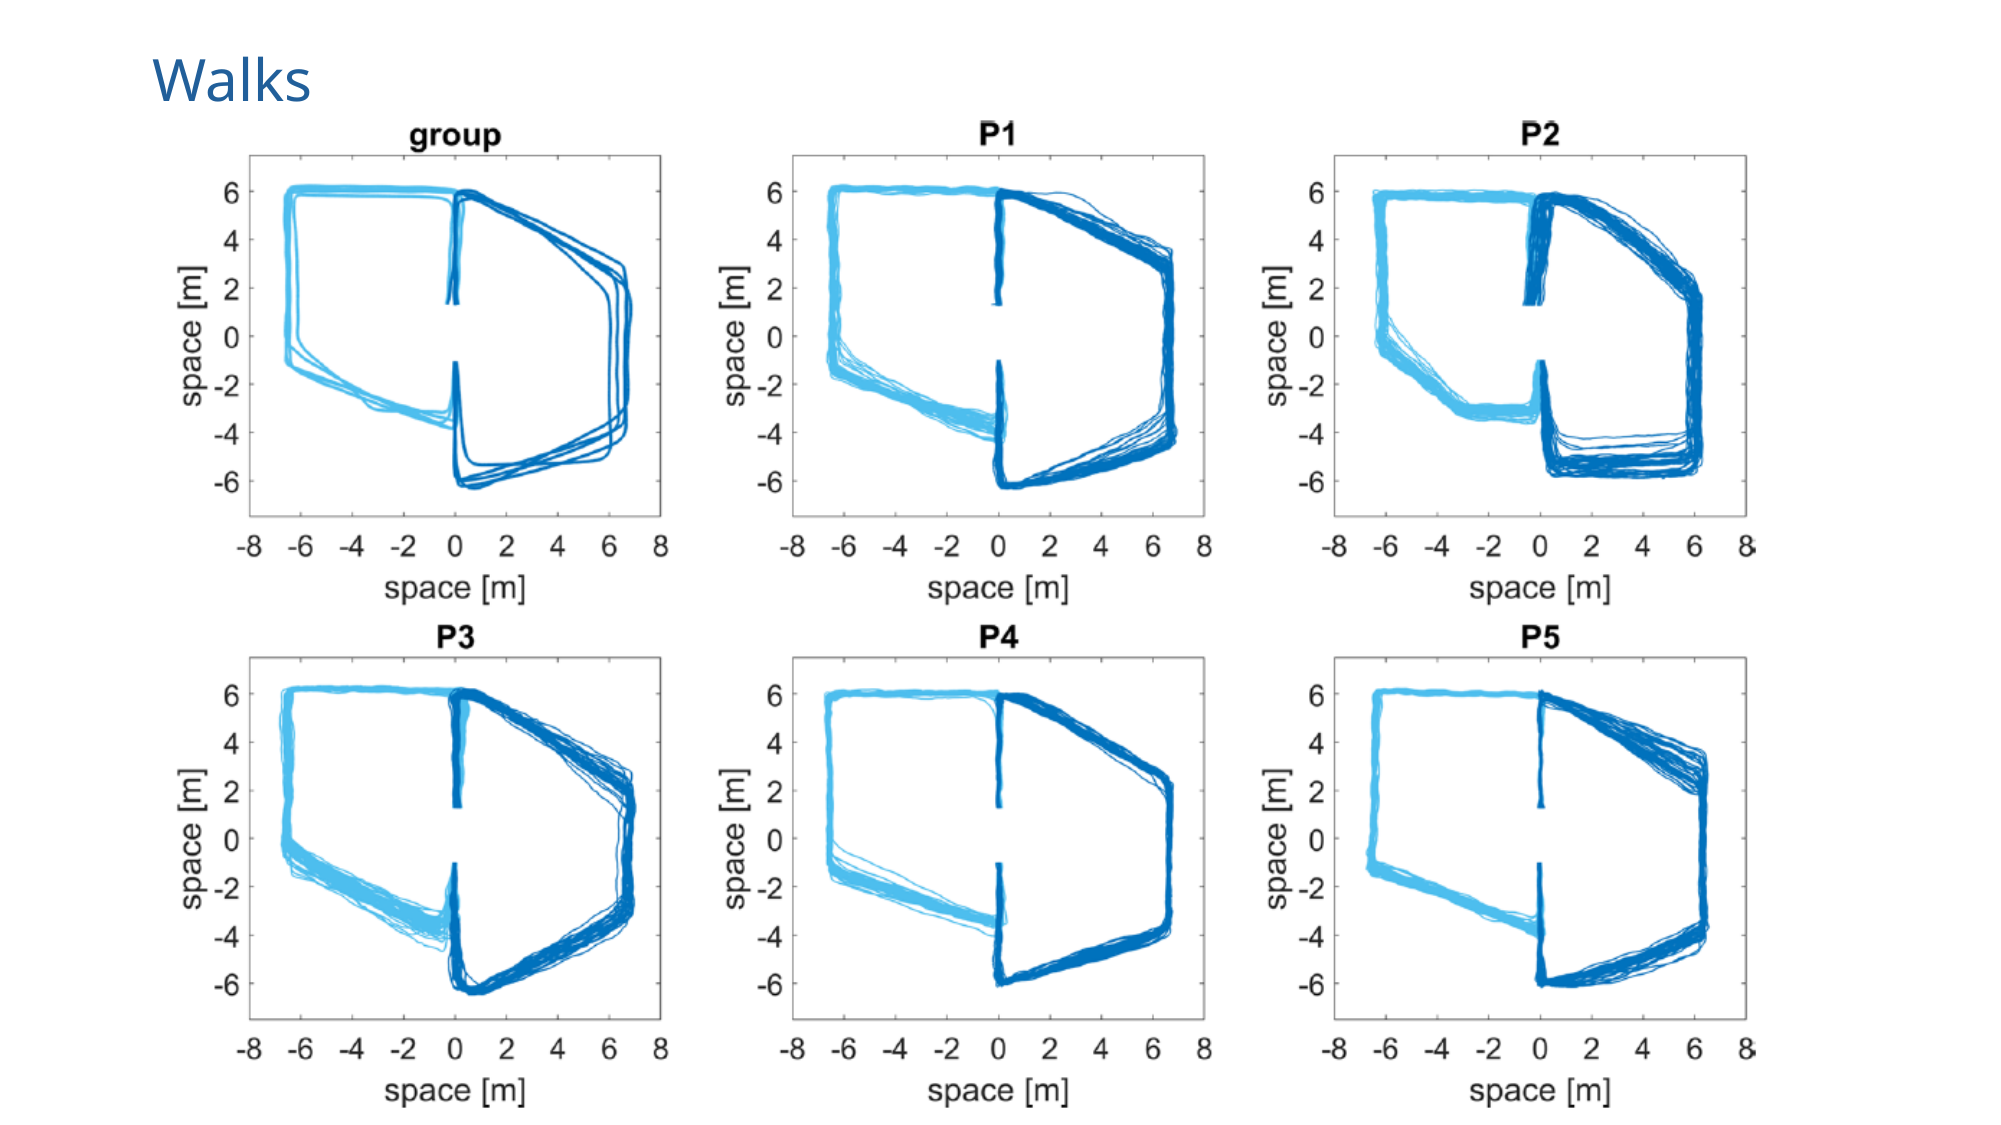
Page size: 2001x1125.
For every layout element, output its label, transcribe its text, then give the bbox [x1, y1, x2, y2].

picture [136, 96, 1806, 1118]
title Walks [137, 8, 1863, 157]
